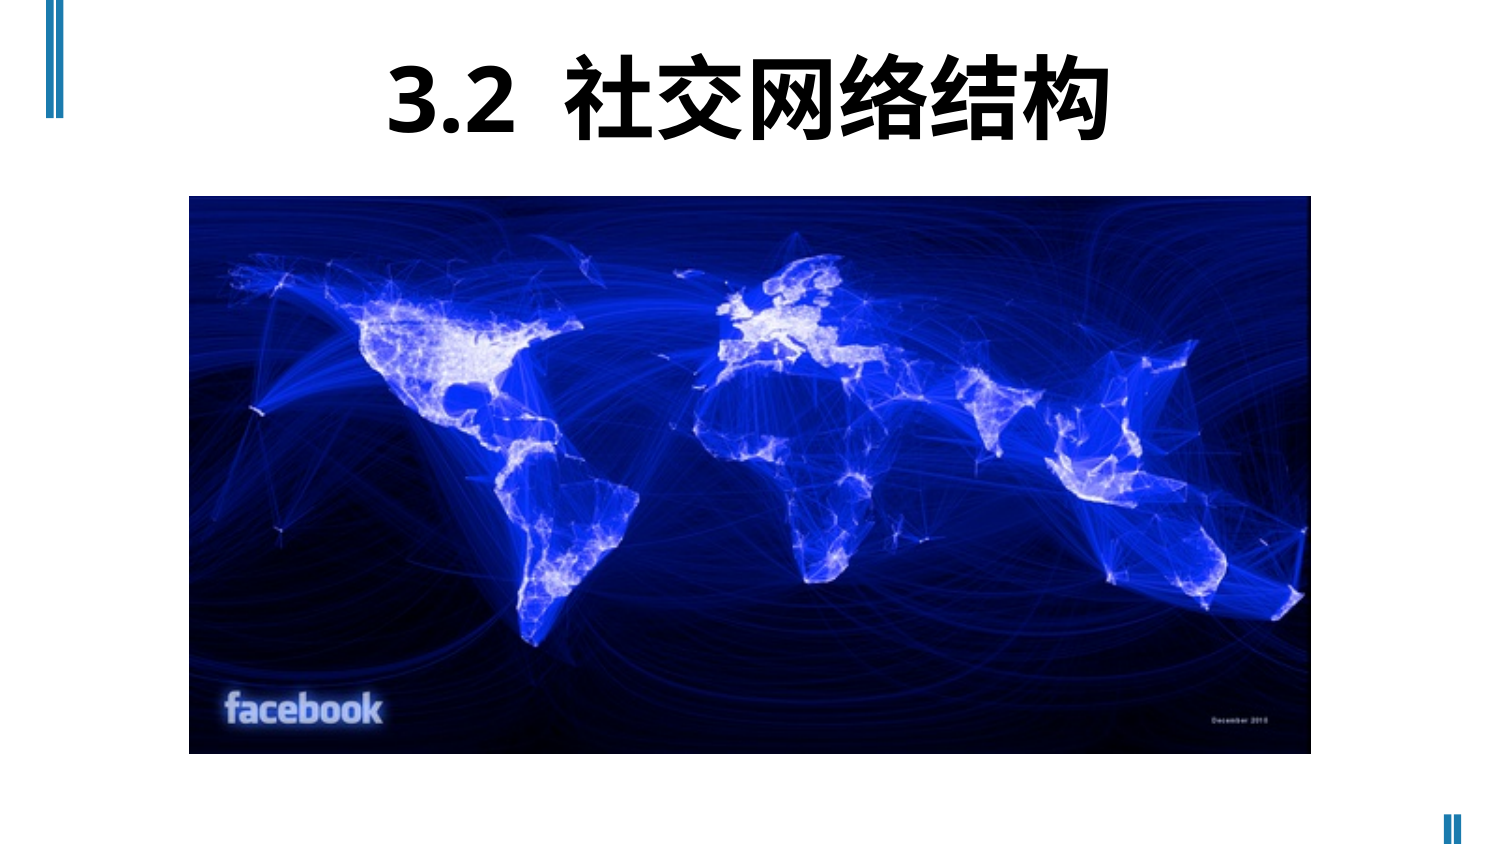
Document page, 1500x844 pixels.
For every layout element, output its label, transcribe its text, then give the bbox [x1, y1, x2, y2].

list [74, 196, 1426, 754]
title 3.2 社交网络结构 [75, 33, 1425, 175]
